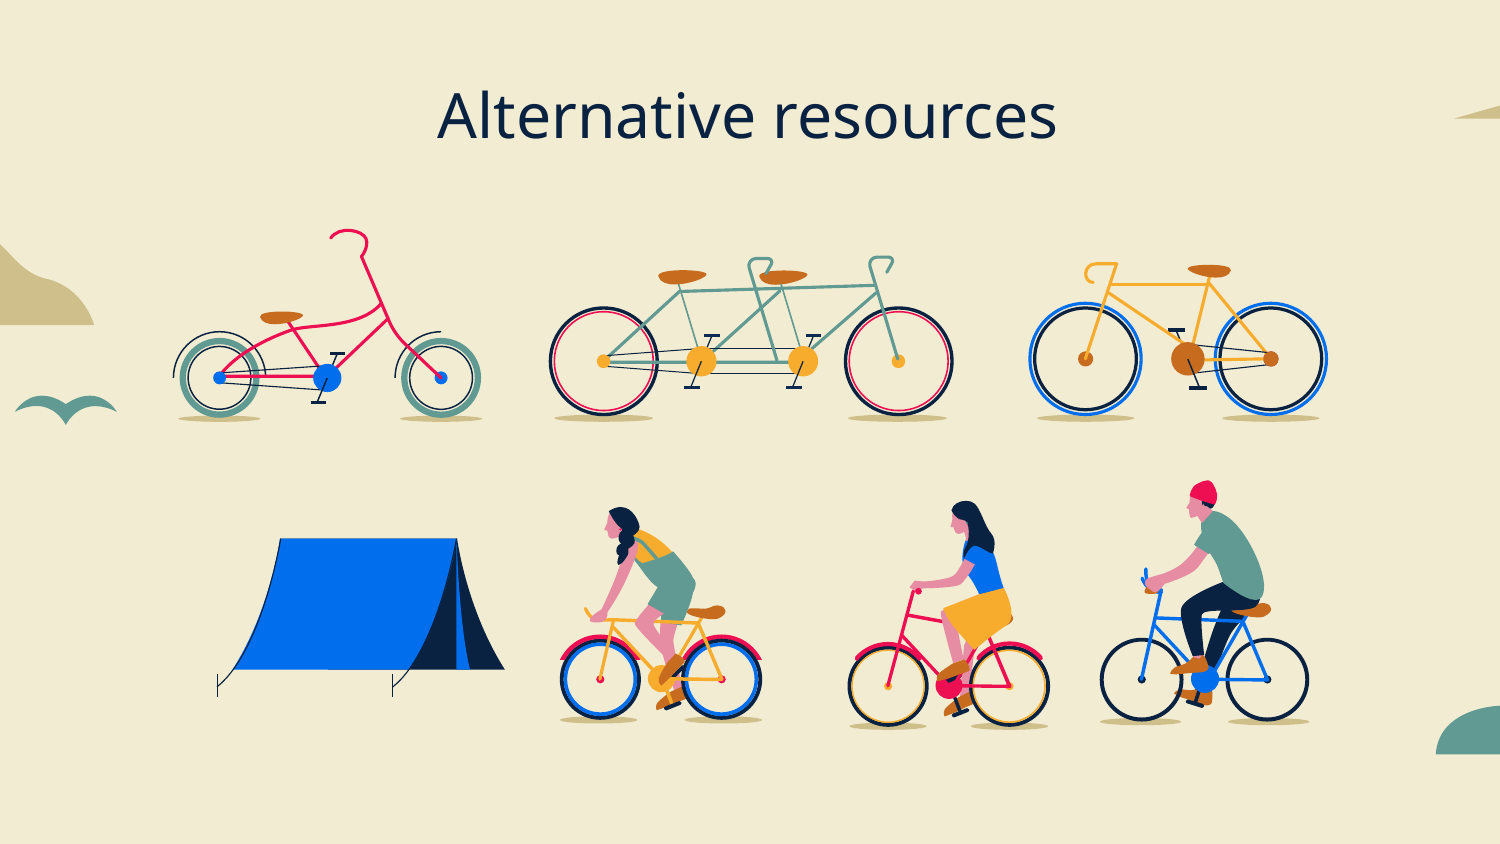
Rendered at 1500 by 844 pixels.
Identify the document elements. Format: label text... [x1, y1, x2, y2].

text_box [849, 500, 1049, 731]
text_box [173, 225, 484, 423]
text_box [1029, 263, 1327, 423]
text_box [550, 256, 953, 423]
title Alternative resources [116, 61, 1380, 140]
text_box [1099, 480, 1310, 726]
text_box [559, 506, 763, 724]
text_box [216, 538, 506, 697]
